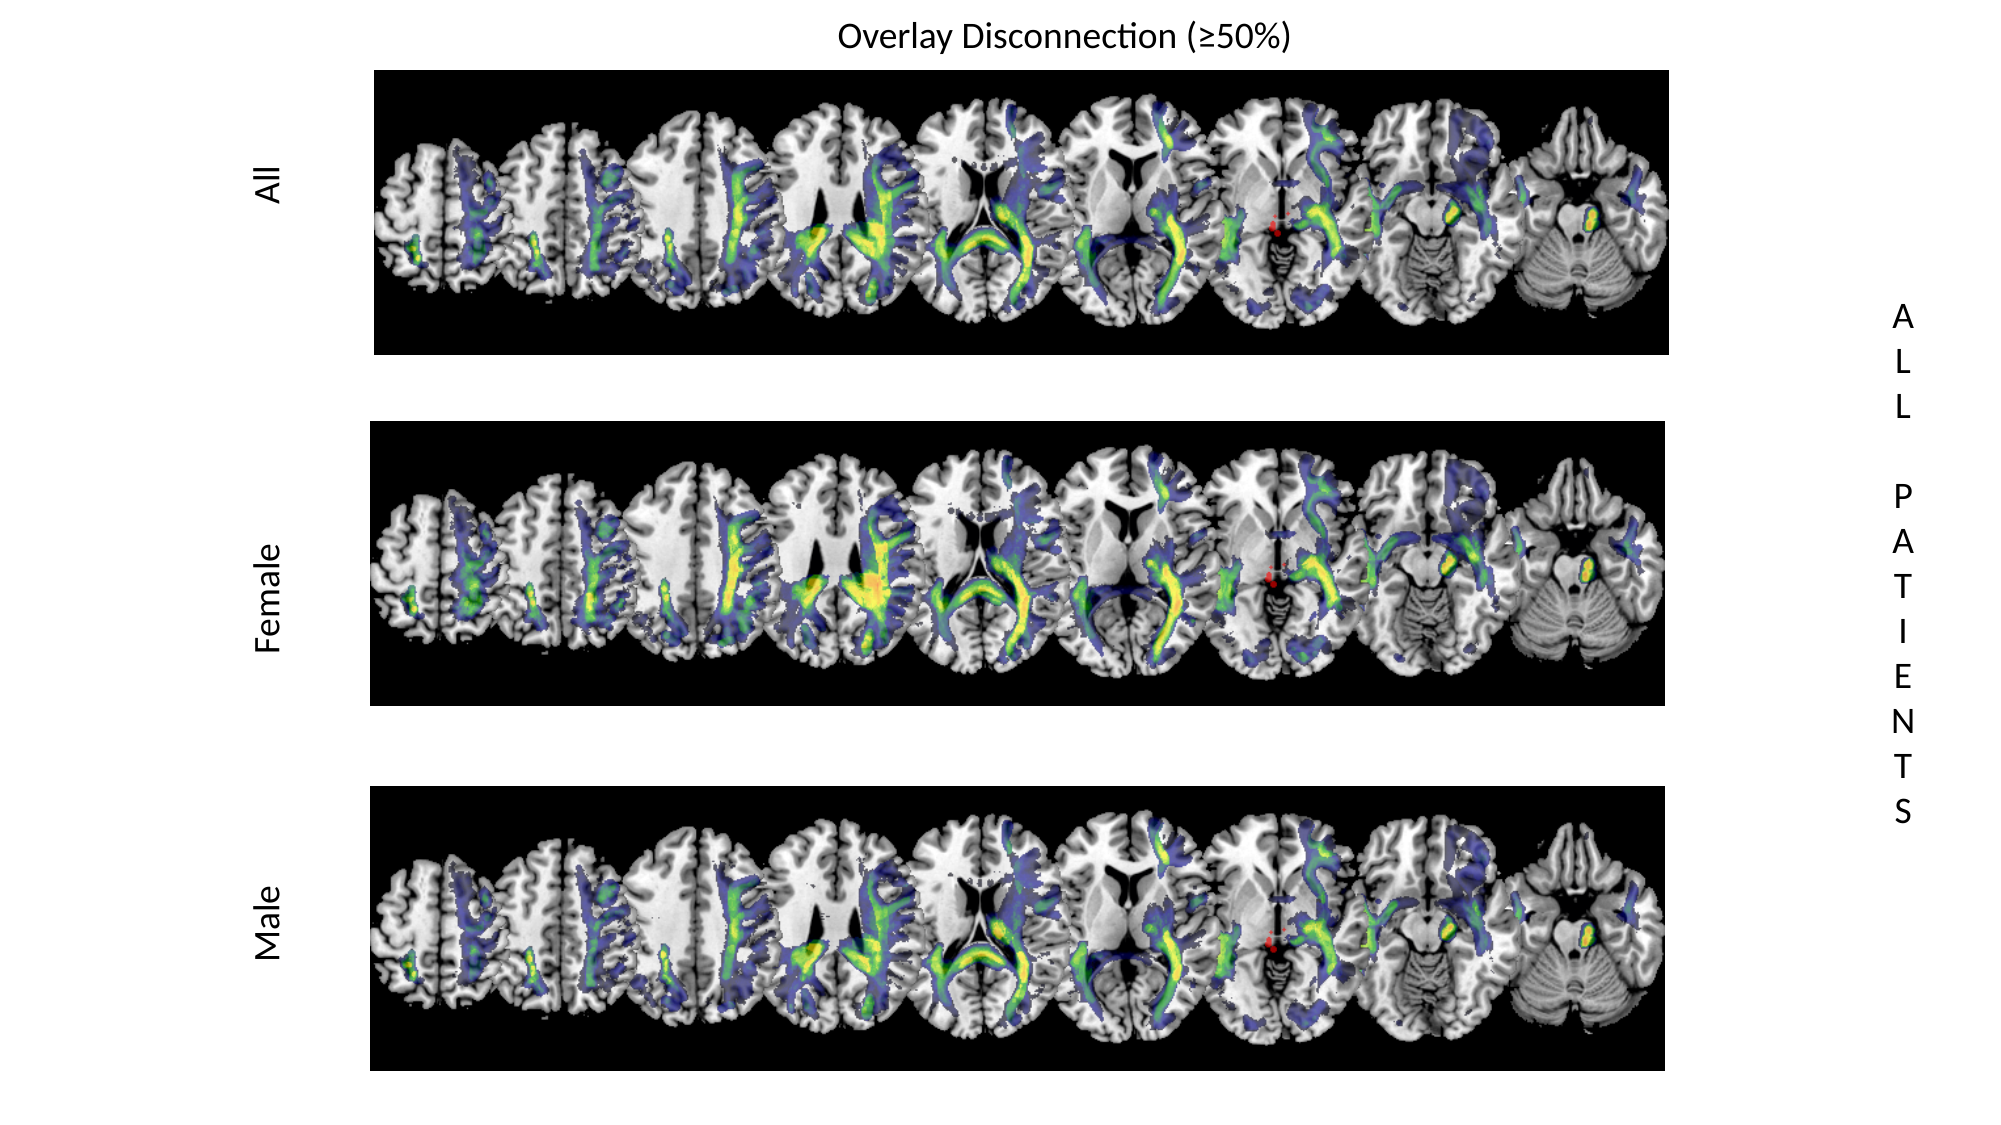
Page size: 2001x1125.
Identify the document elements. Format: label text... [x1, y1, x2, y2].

text_box A L L P A T I E N T S [1876, 283, 1931, 839]
text_box Overlay Disconnection (≥50%) [822, 3, 1308, 63]
picture [370, 421, 1665, 707]
picture [374, 70, 1669, 355]
picture [370, 786, 1665, 1071]
text_box Male Female All [234, 150, 295, 978]
